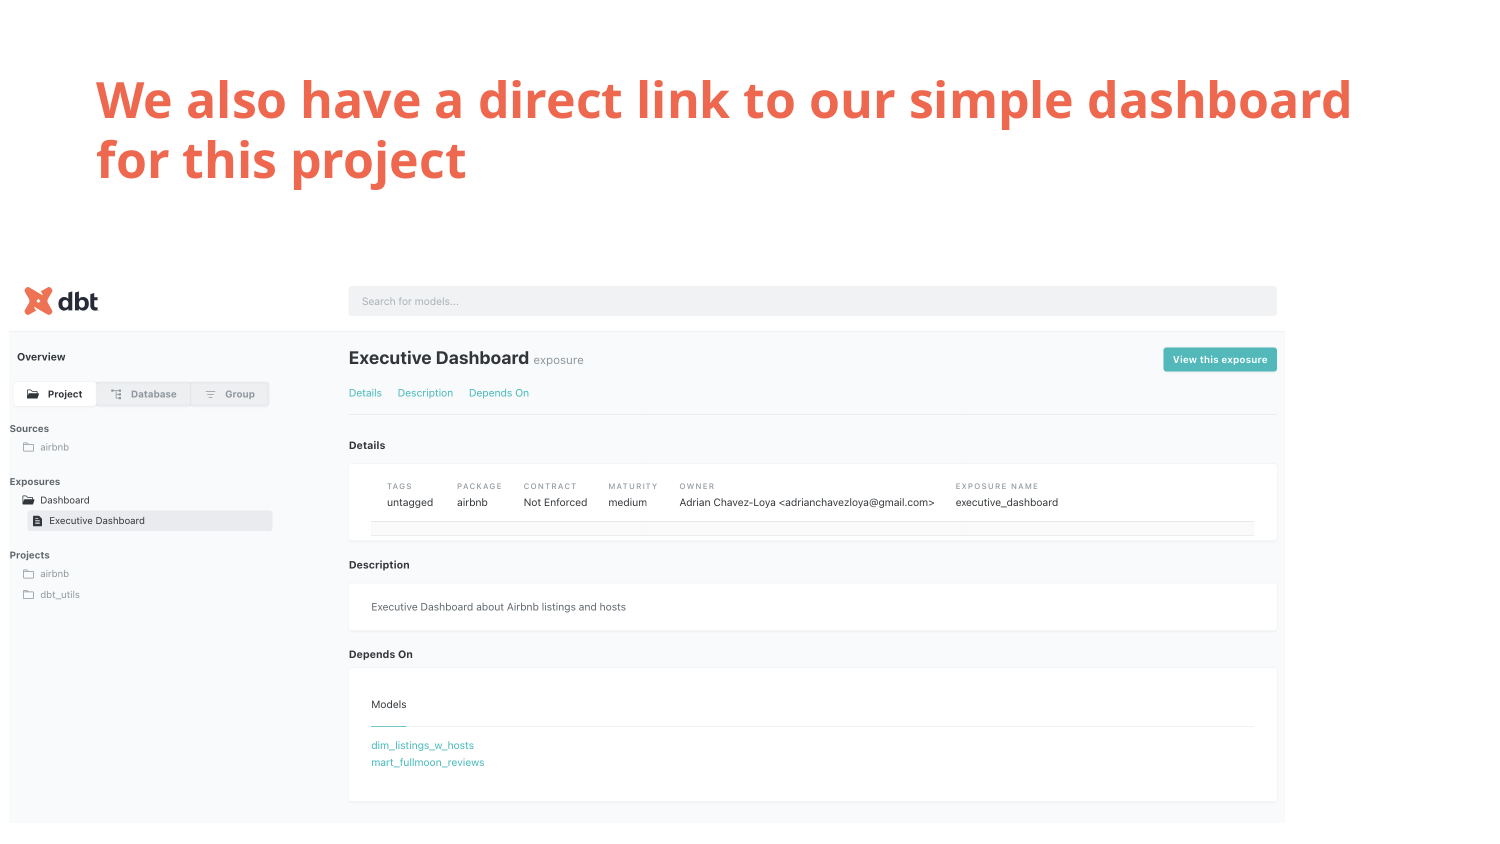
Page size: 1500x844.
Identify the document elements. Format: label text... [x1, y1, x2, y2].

picture [9, 272, 1285, 823]
text_box We also have a direct link to our simple dashboard for this project [81, 53, 1418, 232]
